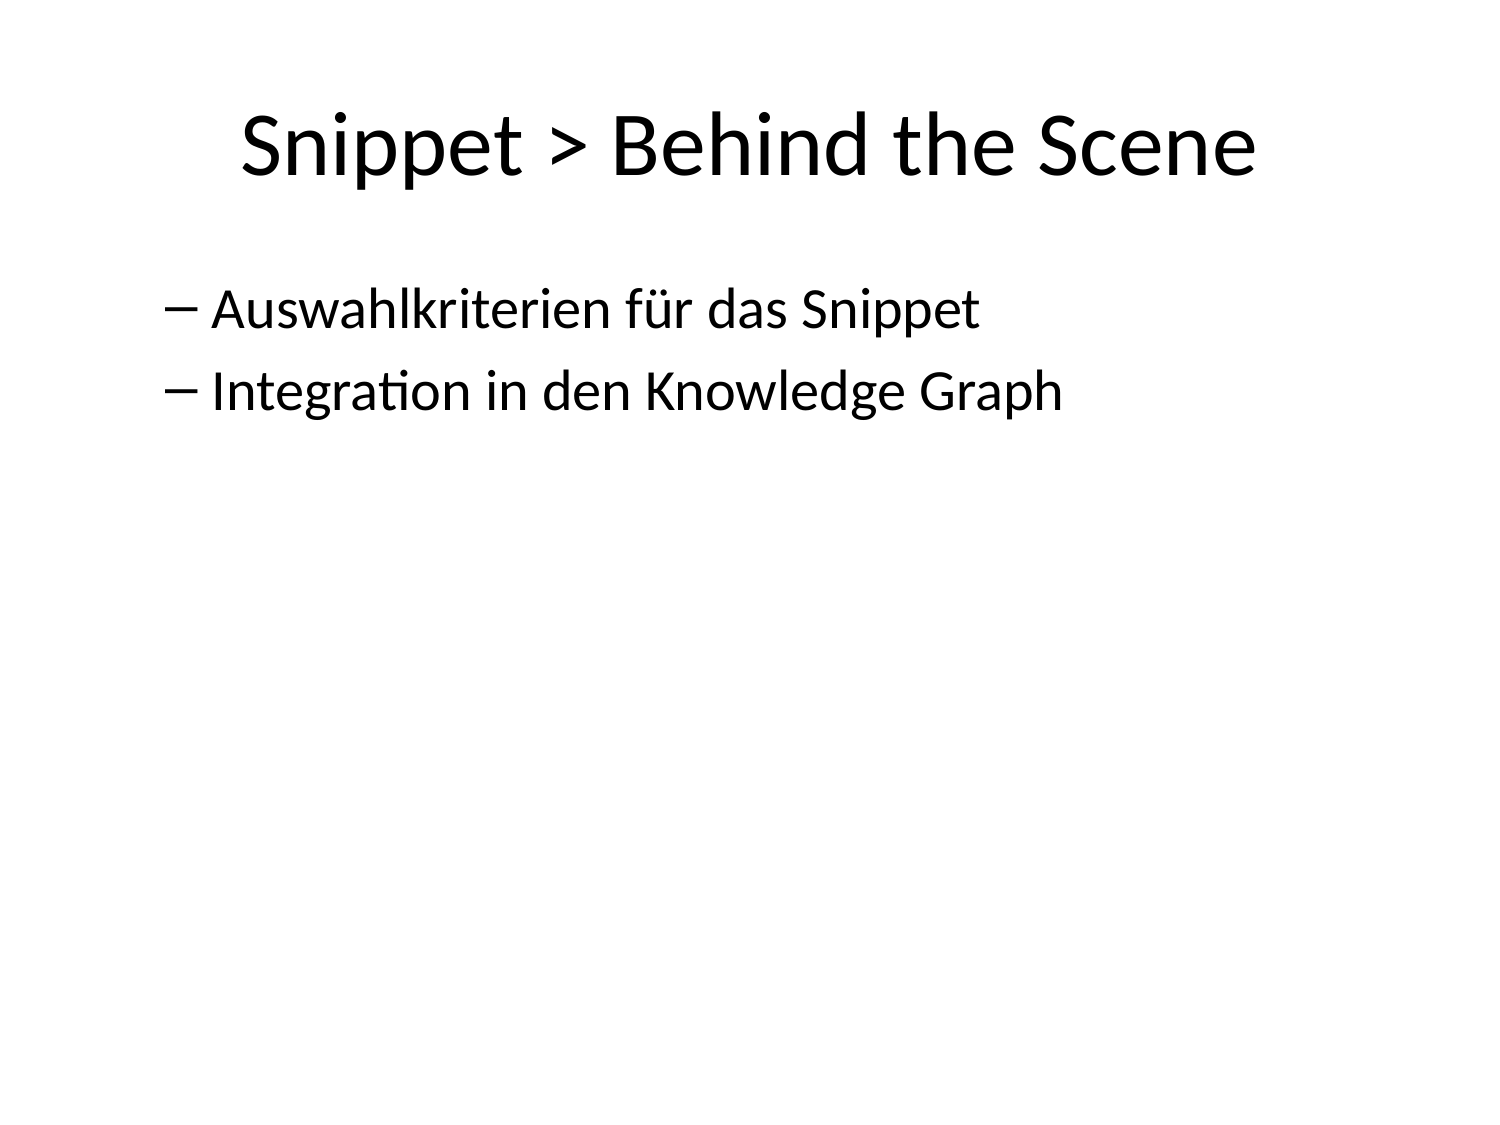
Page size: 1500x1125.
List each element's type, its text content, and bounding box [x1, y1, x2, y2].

title Snippet > Behind the Scene [75, 45, 1425, 233]
list Auswahlkriterien für das Snippet Integration in den Knowledge Graph [75, 262, 1425, 1005]
